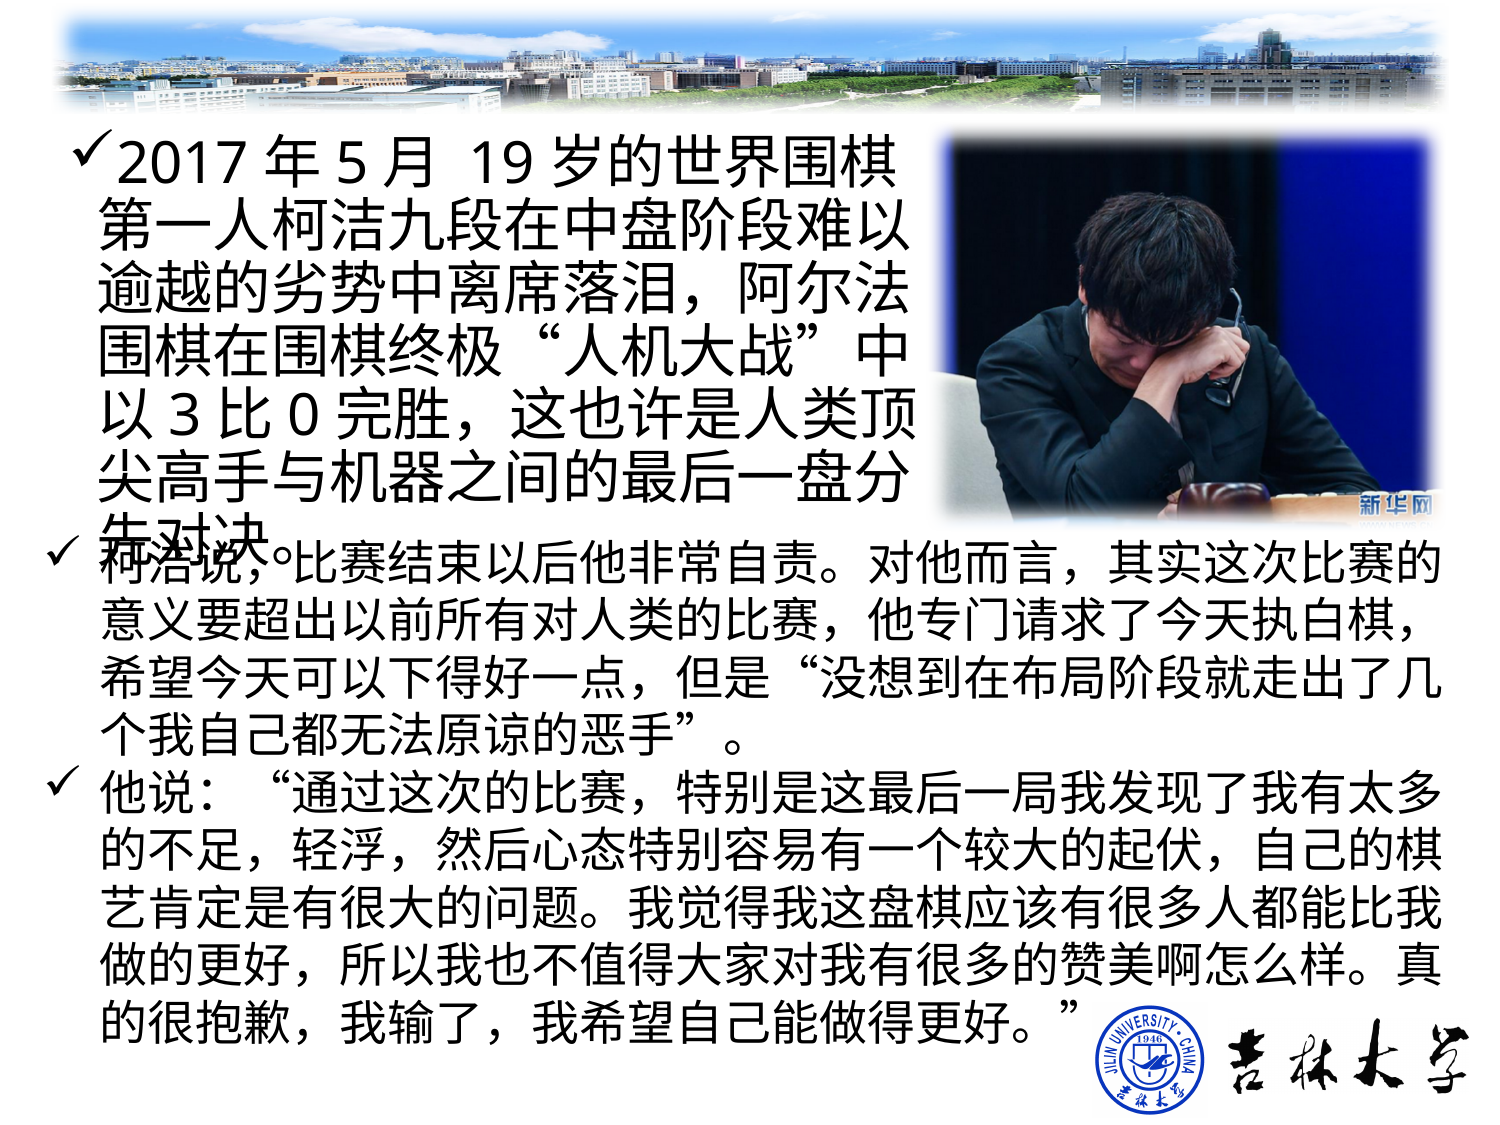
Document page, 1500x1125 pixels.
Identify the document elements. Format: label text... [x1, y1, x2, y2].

text_box 柯洁说，比赛结束以后他非常自责。对他而言，其实这次比赛的意义要超出以前所有对人类的比赛，他专门请求了今天执白棋，希望今天可以下得好一点，但是“没想到在布局阶段就走出了几个我自己都无法原谅的恶手”。 他说：“通过这次的比赛，特别是这最后一局我发现了我有太多的不足，轻浮，然后心态特别容易有一个较大的起伏，自己的棋艺肯定是有很大的问题。我觉得我这盘棋应该有很多人都能比我做的更好，所以我也不值得大家对我有很多的赞美啊怎么样。真的很抱歉，我输了，我希望自己能做得更好。” [28, 525, 1472, 1058]
picture [926, 120, 1447, 532]
list 2017年5月 19岁的世界围棋第一人柯洁九段在中盘阶段难以逾越的劣势中离席落泪，阿尔法围棋在围棋终极“人机大战”中以3比0完胜，这也许是人类顶尖高手与机器之间的最后一盘分先对决。 [52, 125, 926, 351]
picture [1092, 1058, 1208, 1118]
picture [80, 34, 1421, 85]
picture [1228, 1058, 1469, 1094]
